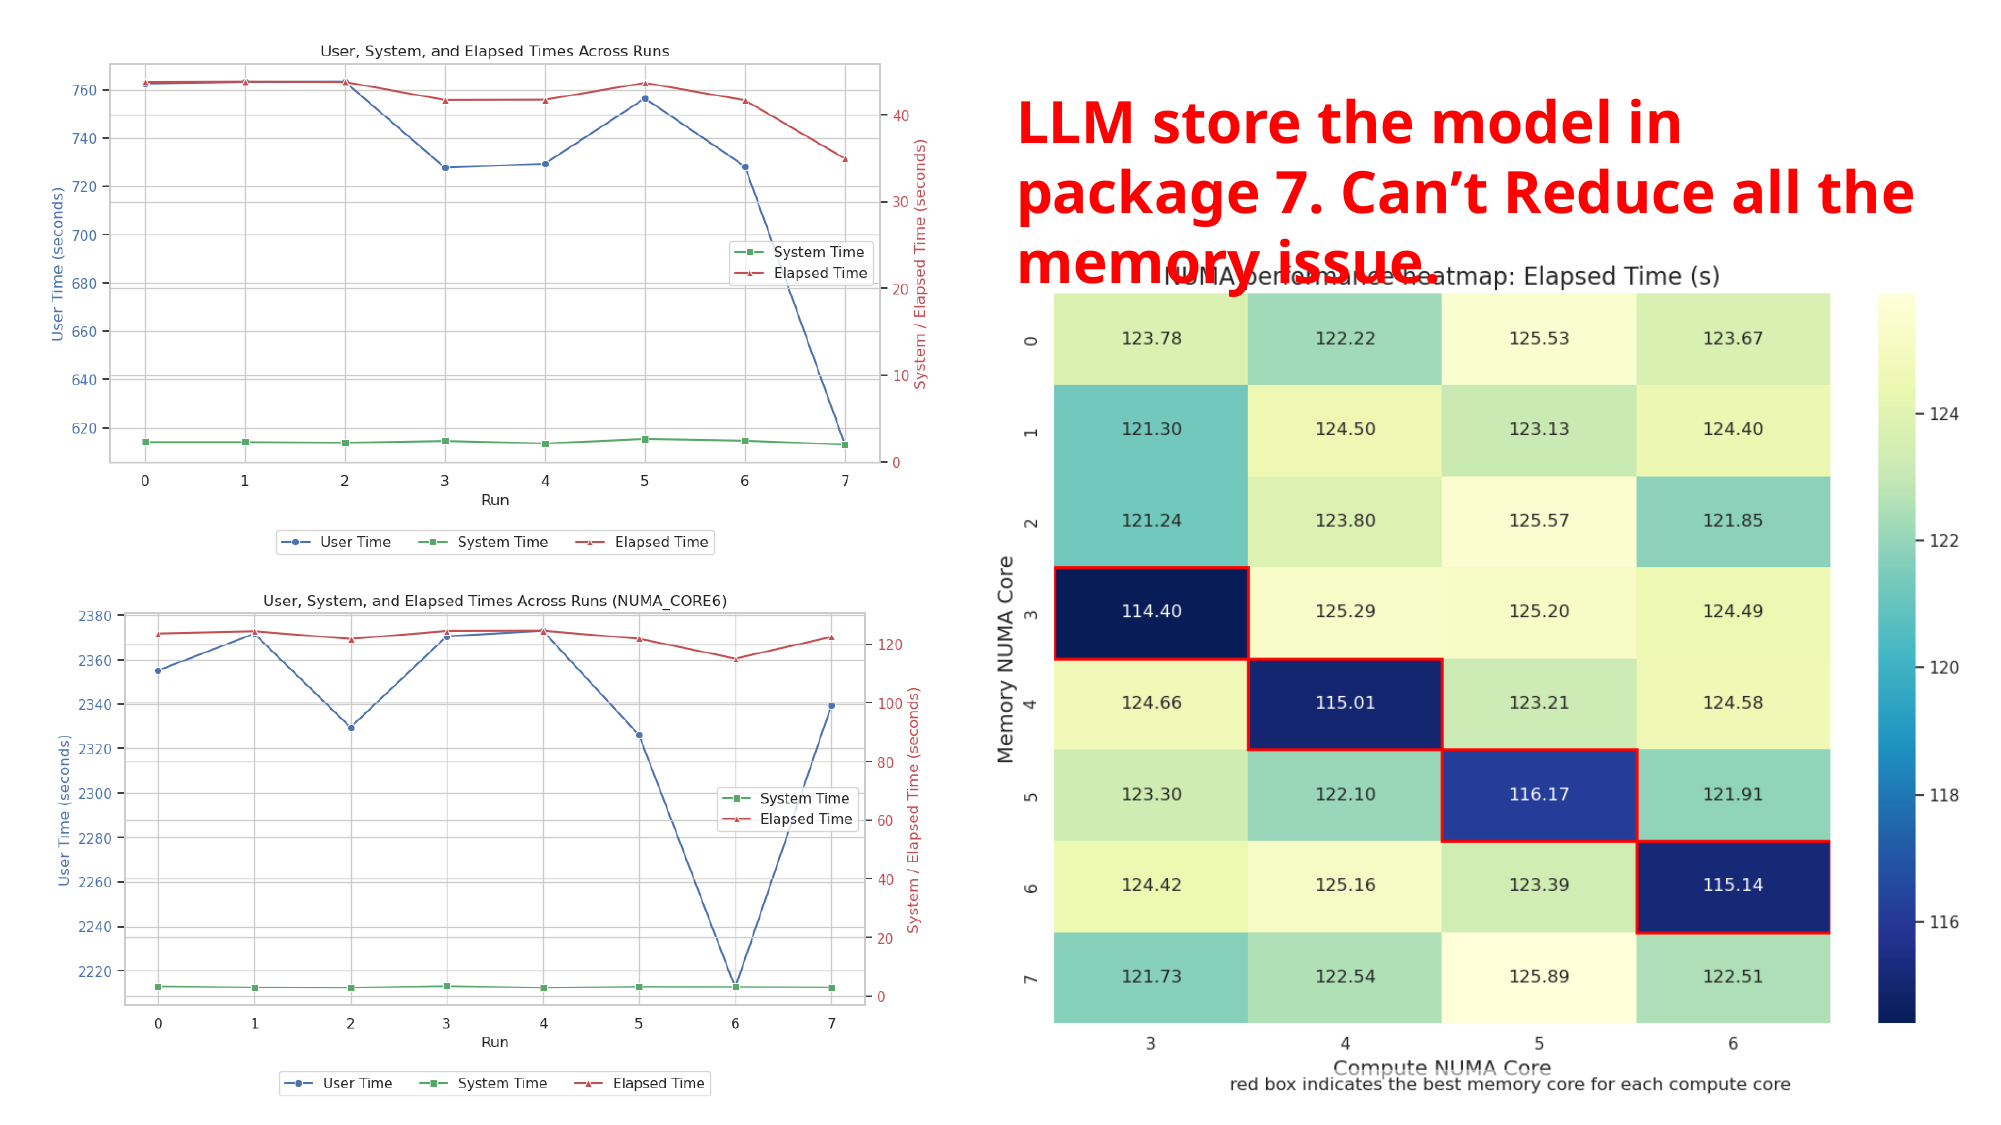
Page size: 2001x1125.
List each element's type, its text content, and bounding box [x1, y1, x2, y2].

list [42, 35, 937, 563]
picture [986, 255, 1971, 1105]
picture [50, 585, 930, 1105]
text_box LLM store the model in package 7. Can’t Reduce all the memory issue. [1001, 77, 1957, 255]
